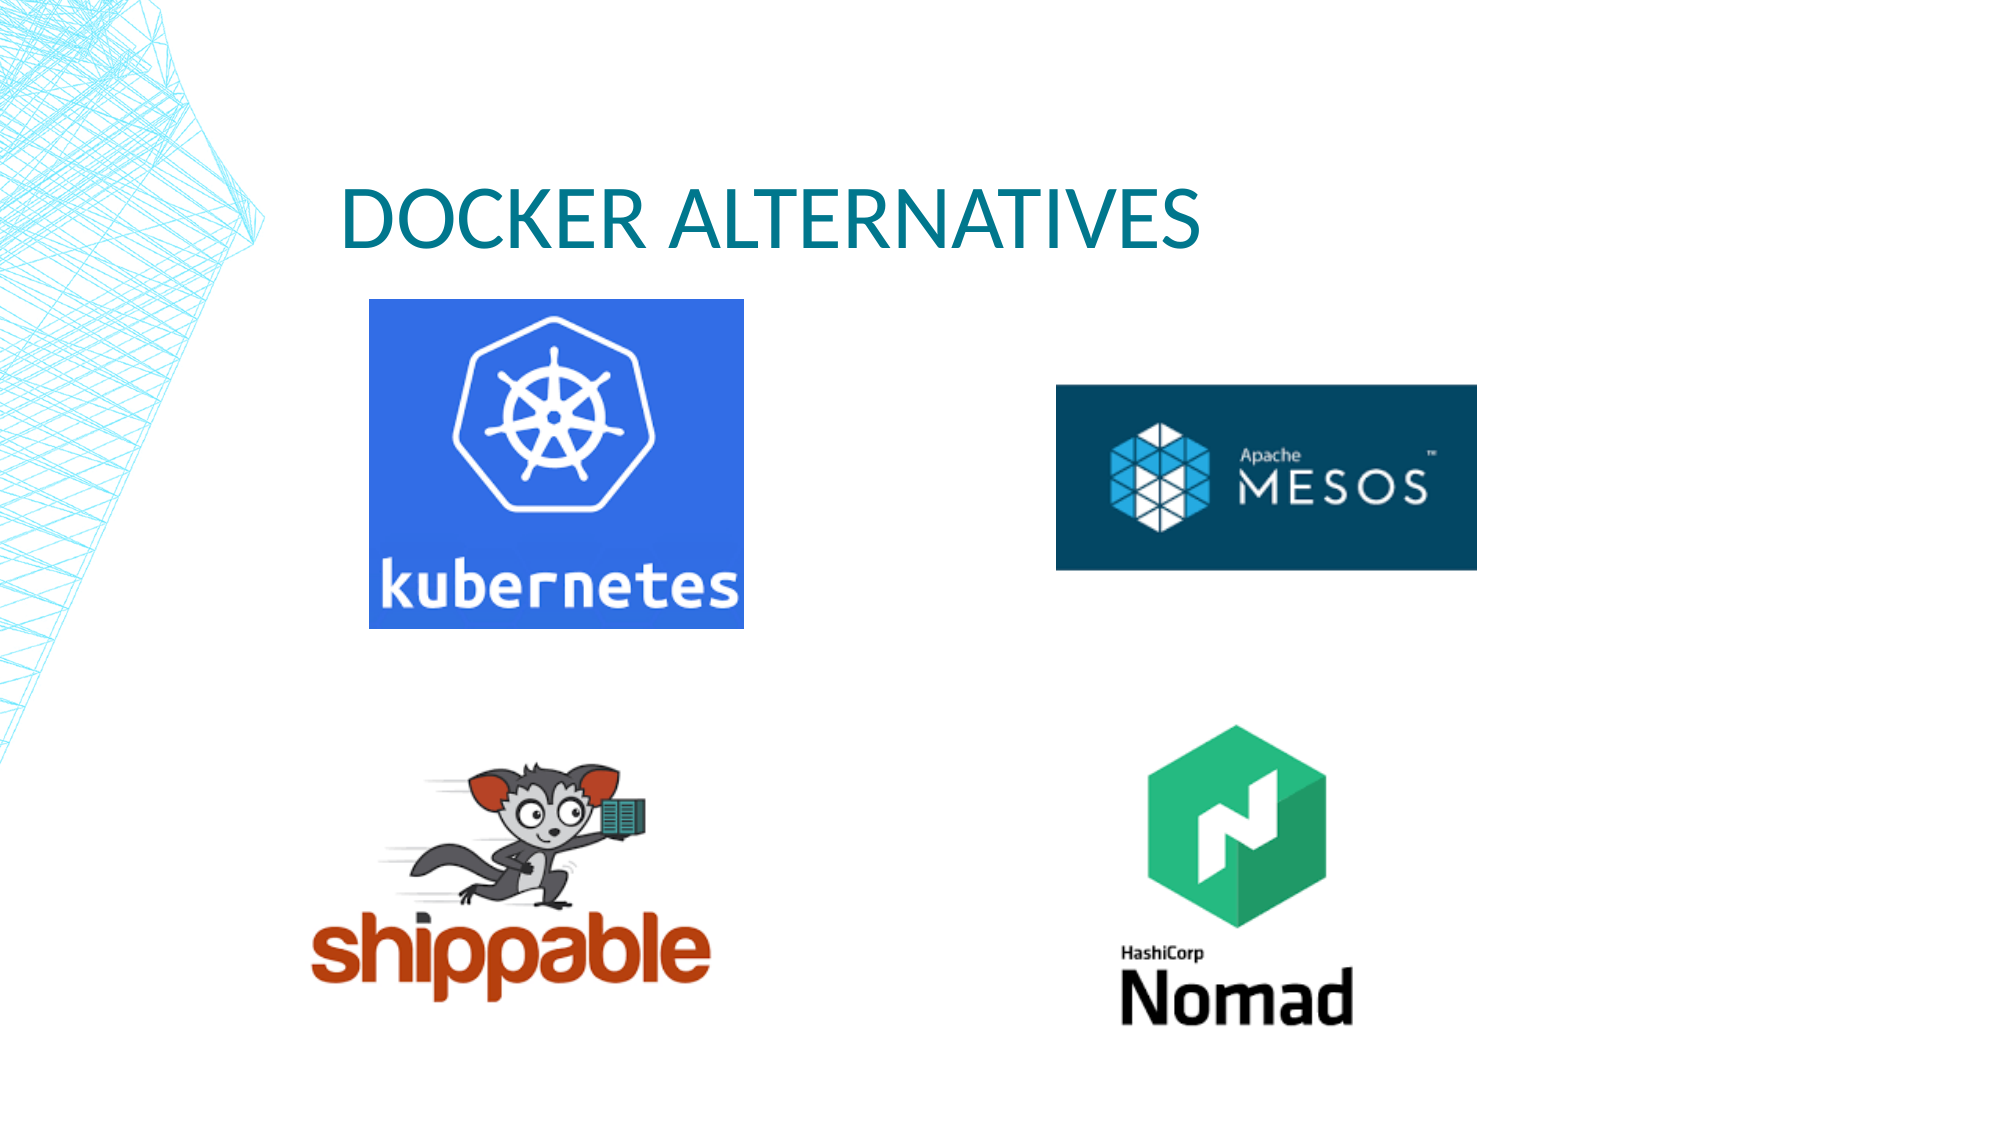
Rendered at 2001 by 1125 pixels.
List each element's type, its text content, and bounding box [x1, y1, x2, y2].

picture [0, 0, 2001, 1125]
list [324, 275, 1863, 1062]
title Docker Alternatives [324, 62, 1863, 275]
